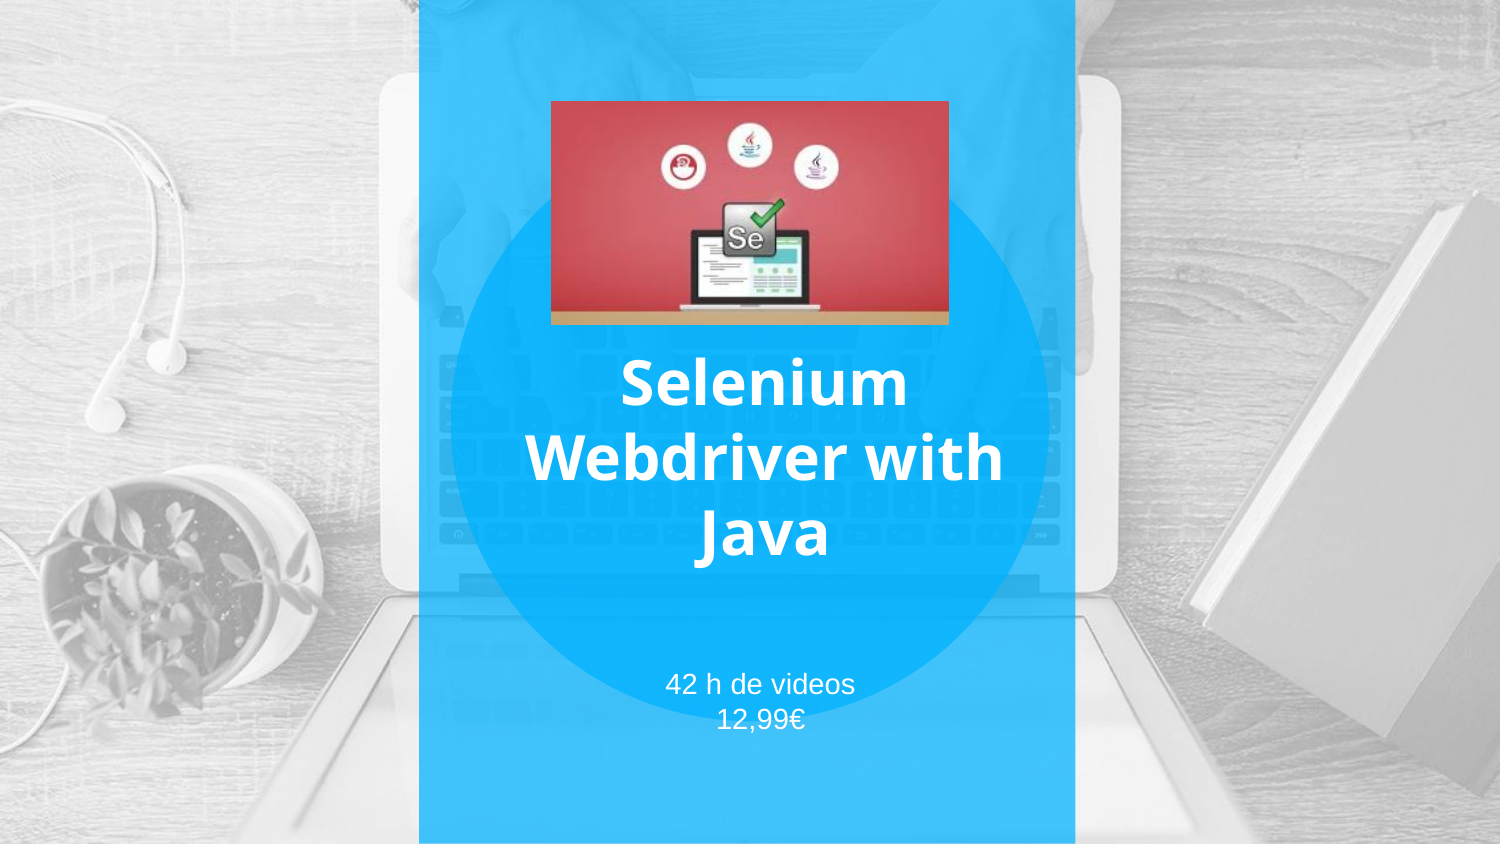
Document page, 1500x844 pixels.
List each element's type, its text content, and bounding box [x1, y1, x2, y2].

picture [550, 101, 950, 324]
title Selenium Webdriver with Java [466, 0, 1065, 584]
text_box [419, 0, 1076, 844]
text_box 42 h de videos 12,99€ [572, 658, 949, 743]
